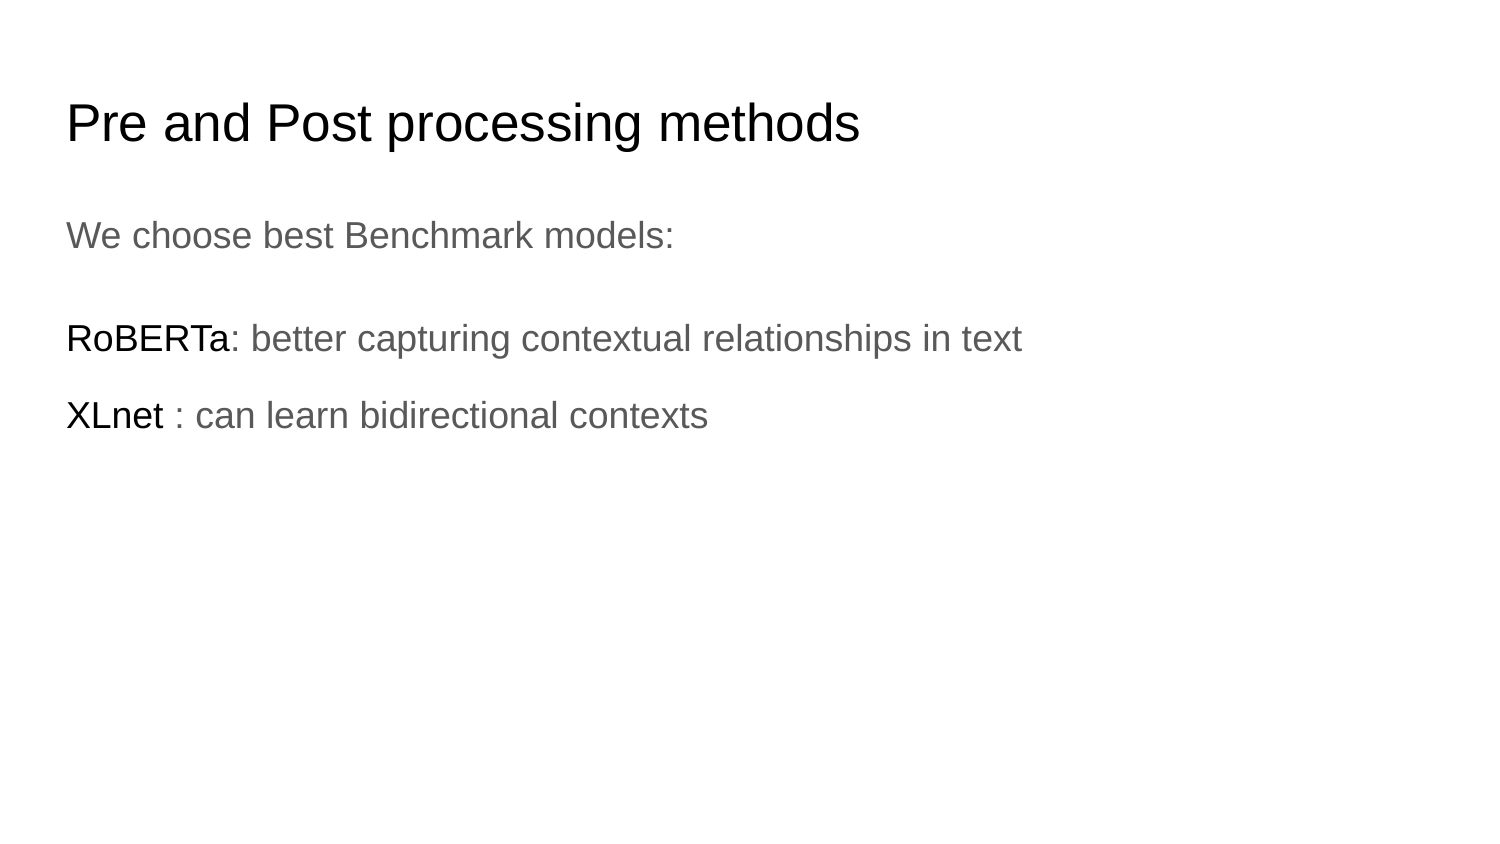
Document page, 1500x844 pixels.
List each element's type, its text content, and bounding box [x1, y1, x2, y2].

title Pre and Post processing methods [51, 72, 1449, 167]
list We choose best Benchmark models: RoBERTa: better capturing contextual relationships in text XLnet : can learn bidirectional contexts [51, 189, 1449, 750]
